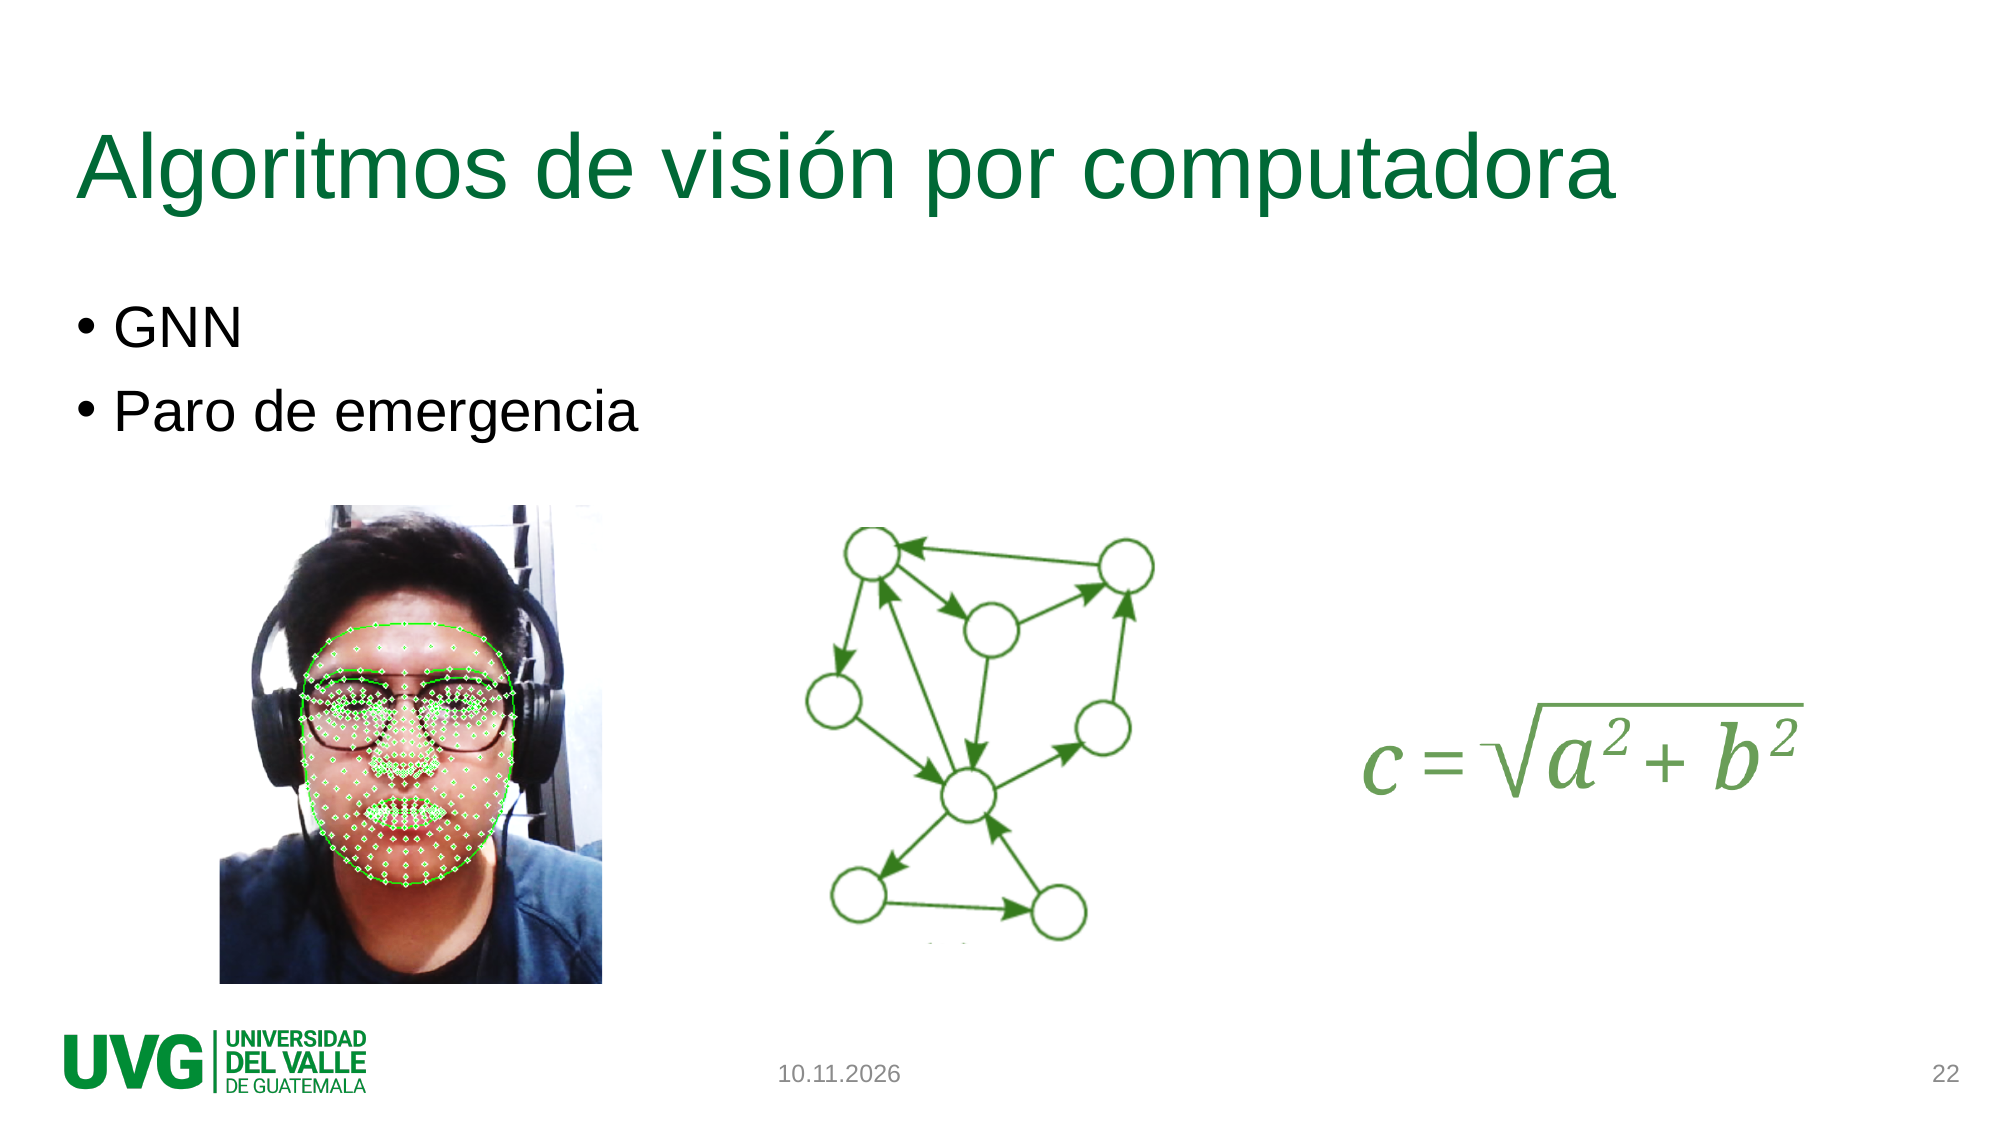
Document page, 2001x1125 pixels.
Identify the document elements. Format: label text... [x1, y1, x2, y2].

picture [219, 505, 603, 984]
list GNN Paro de emergencia [61, 289, 988, 864]
title Algoritmos de visión por computadora [61, 59, 1939, 278]
picture [733, 499, 1165, 944]
picture [1318, 653, 1836, 837]
slide_number 22 [1524, 1042, 1975, 1103]
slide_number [762, 1042, 1213, 1103]
